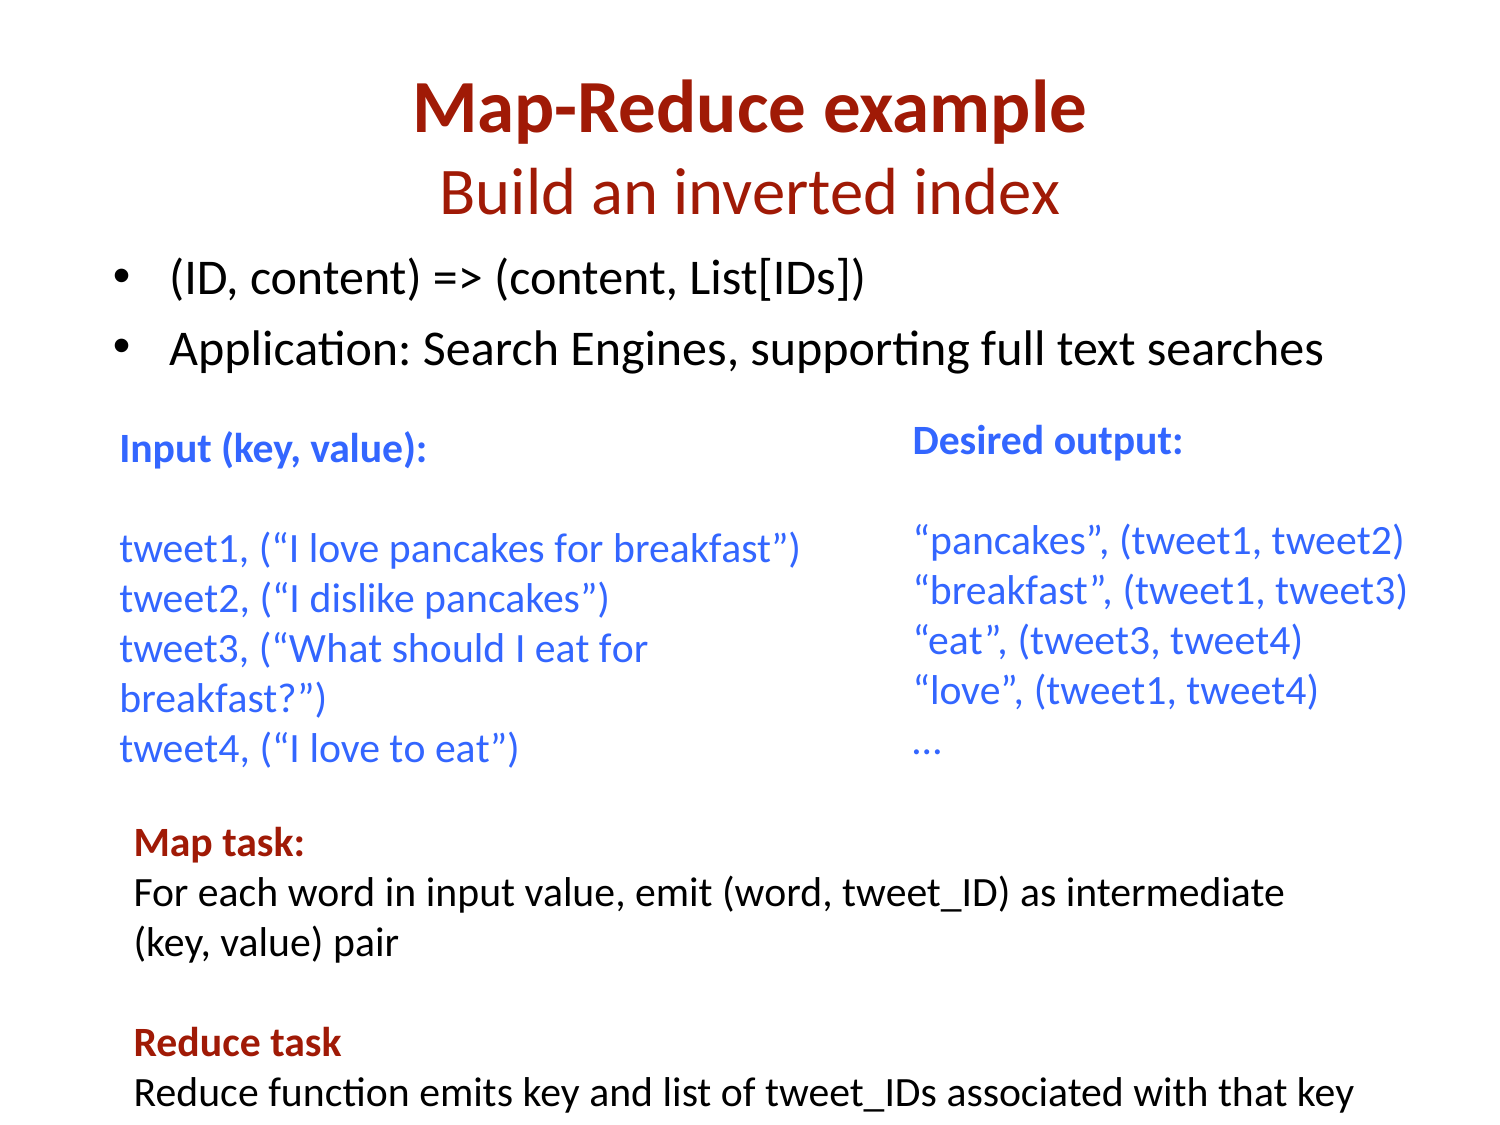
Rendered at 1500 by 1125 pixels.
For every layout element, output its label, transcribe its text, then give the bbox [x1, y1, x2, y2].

text_box Desired output: “pancakes”, (tweet1, tweet2) “breakfast”, (tweet1, tweet3) “eat”, (tweet3, tweet4) “love”, (tweet1, tweet4) … [912, 412, 1500, 763]
text_box Input (key, value): tweet1, (“I love pancakes for breakfast”) tweet2, (“I dislike pancakes”) tweet3, (“What should I eat for breakfast?”) tweet4, (“I love to eat”) [119, 420, 913, 771]
list (ID, content) => (content, List[IDs]) Application: Search Engines, supporting full text searches [97, 237, 1386, 413]
text_box Map task: For each word in input value, emit (word, tweet_ID) as intermediate (key, value) pair Reduce task Reduce function emits key and list of tweet_IDs associated with that key [118, 807, 1382, 1122]
text_box Map-Reduce example Build an inverted index [112, 50, 1388, 238]
